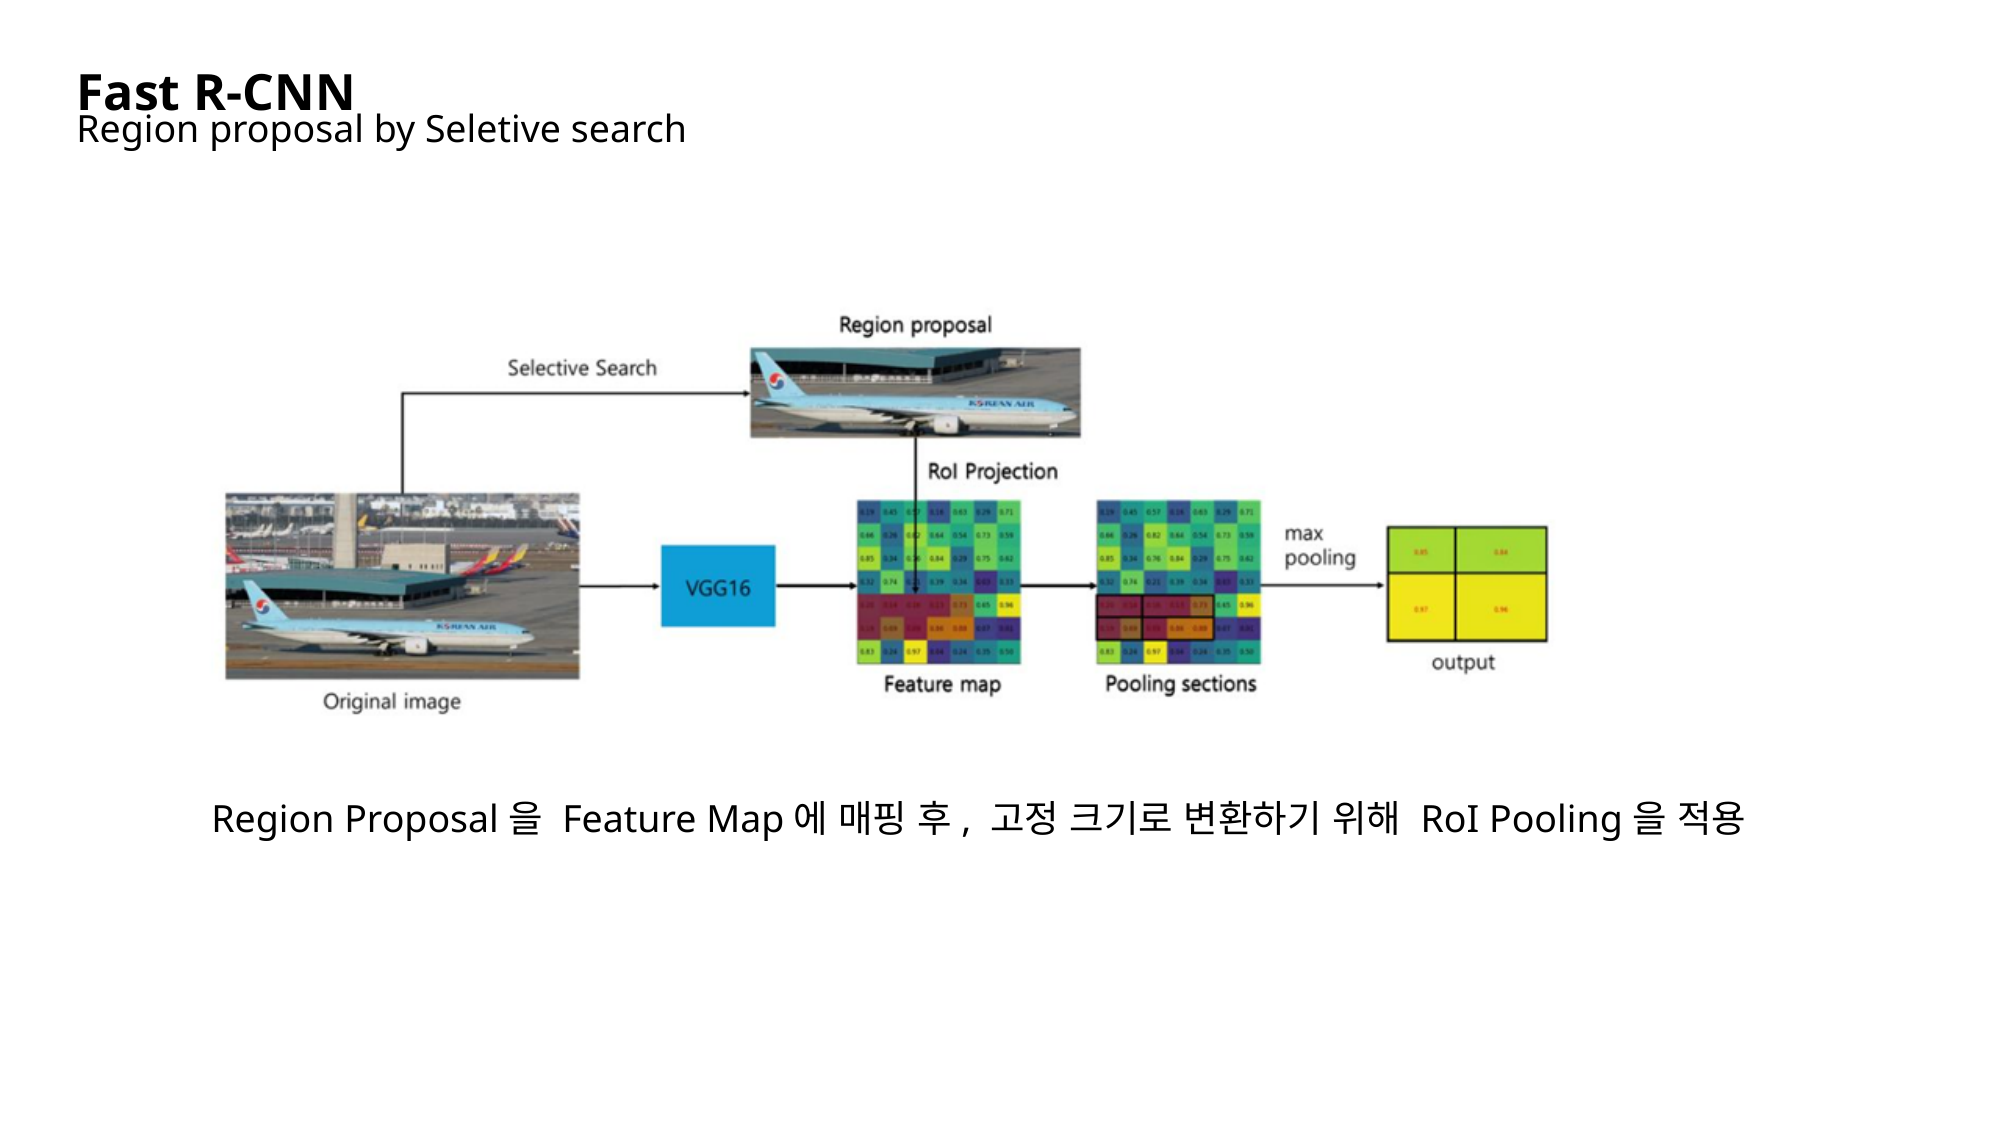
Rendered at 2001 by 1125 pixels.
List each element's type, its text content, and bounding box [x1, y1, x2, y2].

text_box Region proposal by Seletive search [61, 98, 822, 158]
picture [196, 274, 1592, 788]
text_box Region Proposal을 Feature Map에 매핑 후, 고정 크기로 변환하기 위해 RoI Pooling을 적용 [196, 787, 1767, 848]
text_box Fast R-CNN [61, 52, 552, 98]
